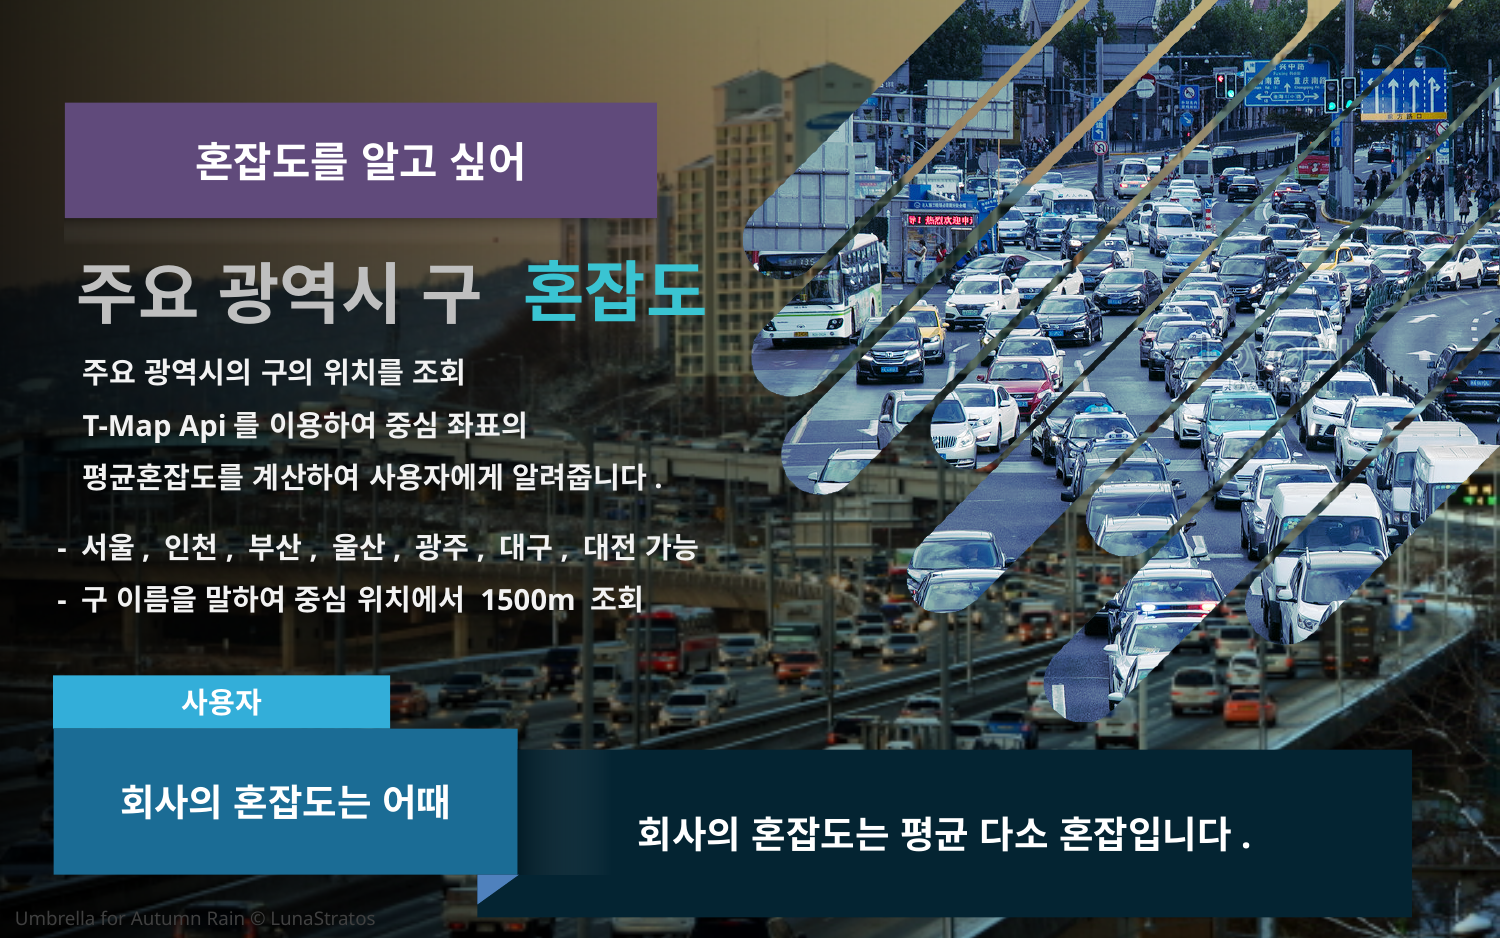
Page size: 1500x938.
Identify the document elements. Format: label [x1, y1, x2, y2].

text_box [52, 675, 1413, 918]
picture [0, 0, 1500, 938]
